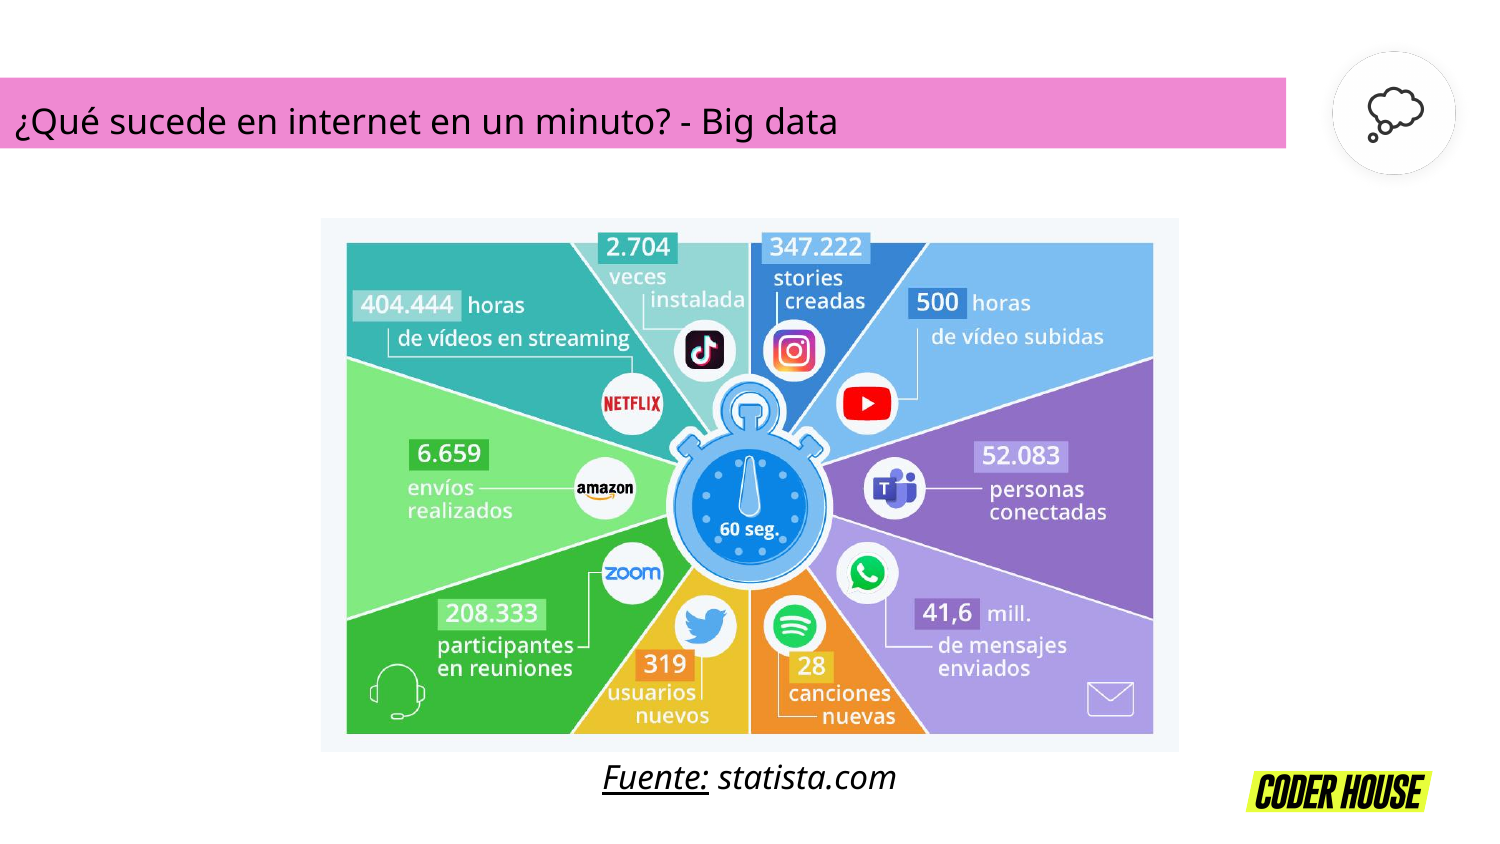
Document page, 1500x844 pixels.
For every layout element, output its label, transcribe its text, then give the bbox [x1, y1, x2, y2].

picture [1241, 764, 1437, 819]
text_box Fuente: statista.com [503, 761, 996, 812]
picture [1316, 36, 1471, 190]
text_box ¿Qué sucede en internet en un minuto? - Big data [0, 77, 1287, 149]
picture [320, 218, 1180, 752]
